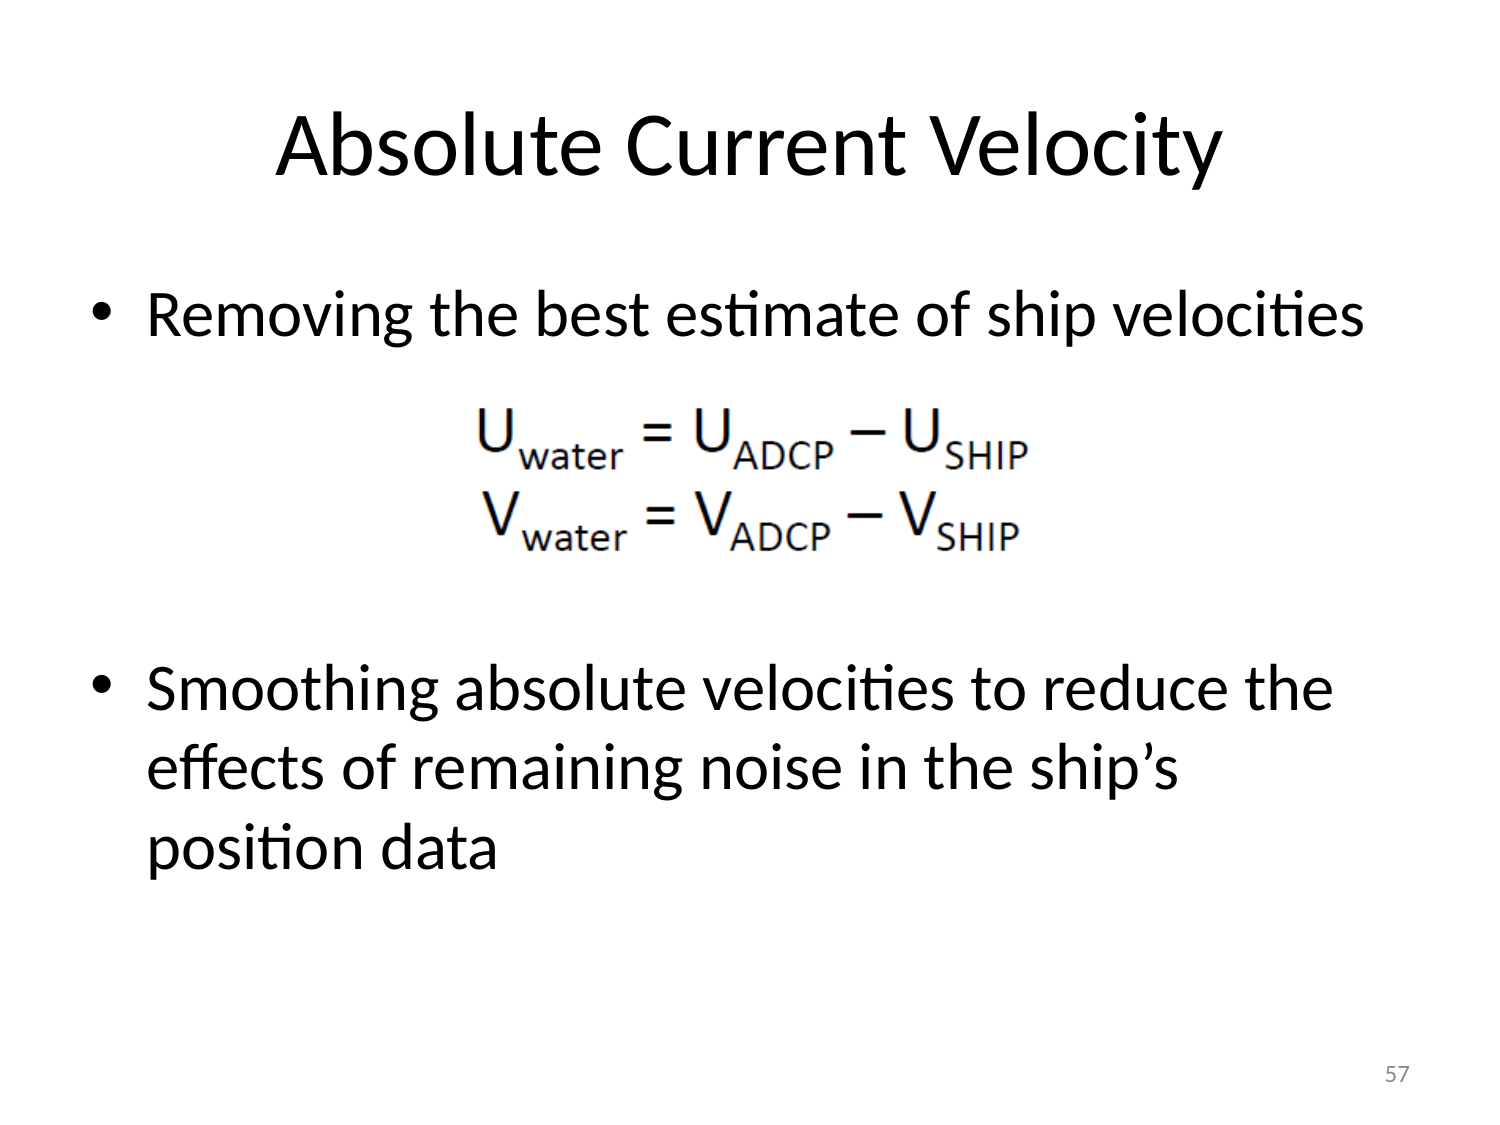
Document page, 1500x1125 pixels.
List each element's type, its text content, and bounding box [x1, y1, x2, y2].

slide_number 57 [1074, 1042, 1425, 1103]
list Removing the best estimate of ship velocities Smoothing absolute velocities to reduce the effects of remaining noise in the ship’s position data [75, 262, 1425, 1005]
title Absolute Current Velocity [75, 45, 1425, 233]
picture [447, 385, 1053, 594]
